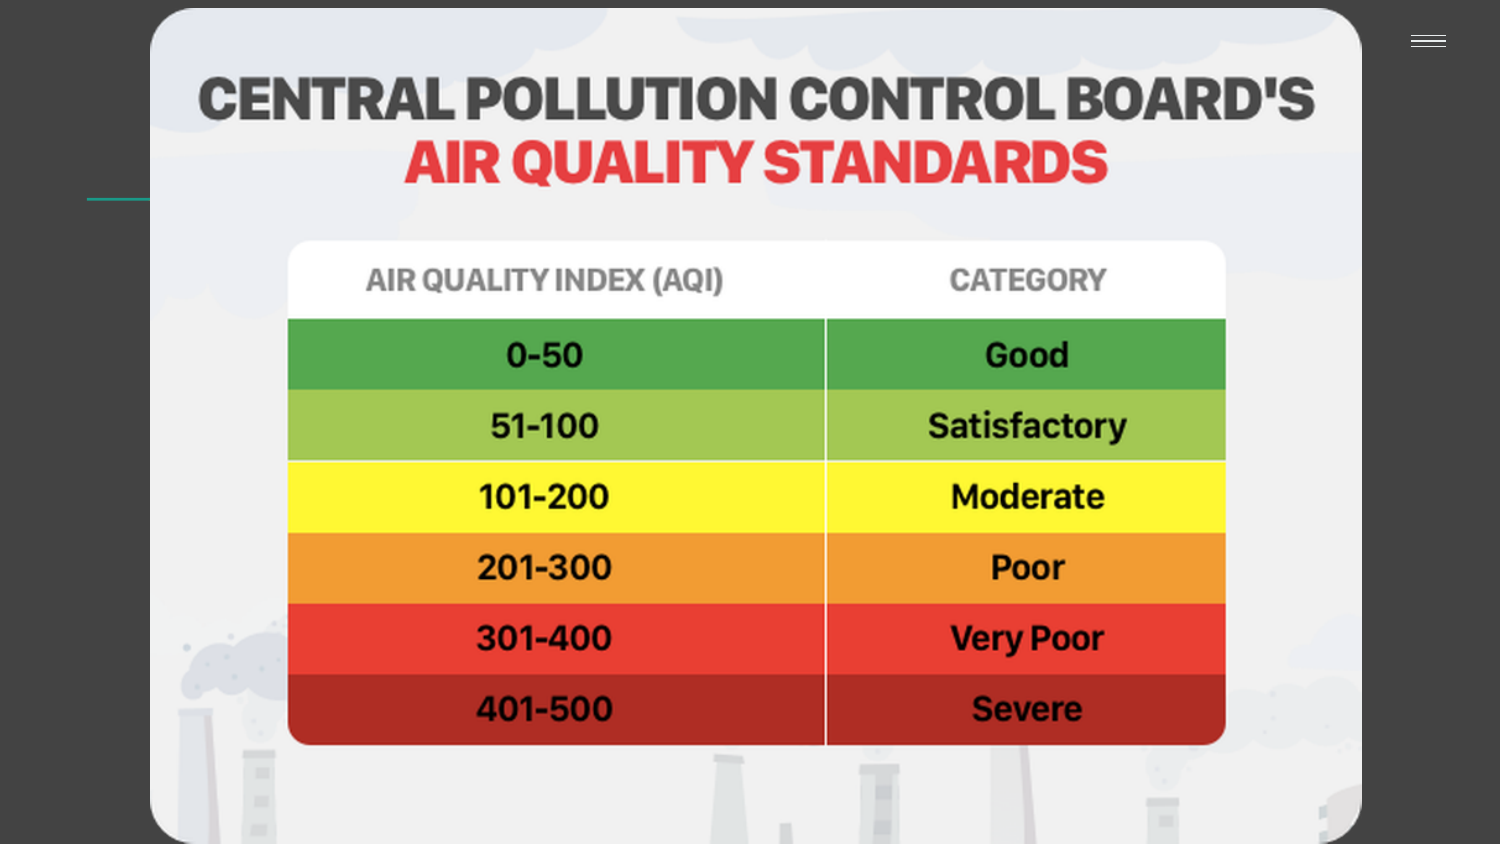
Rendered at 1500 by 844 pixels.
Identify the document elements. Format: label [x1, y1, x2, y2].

picture [149, 7, 1362, 844]
